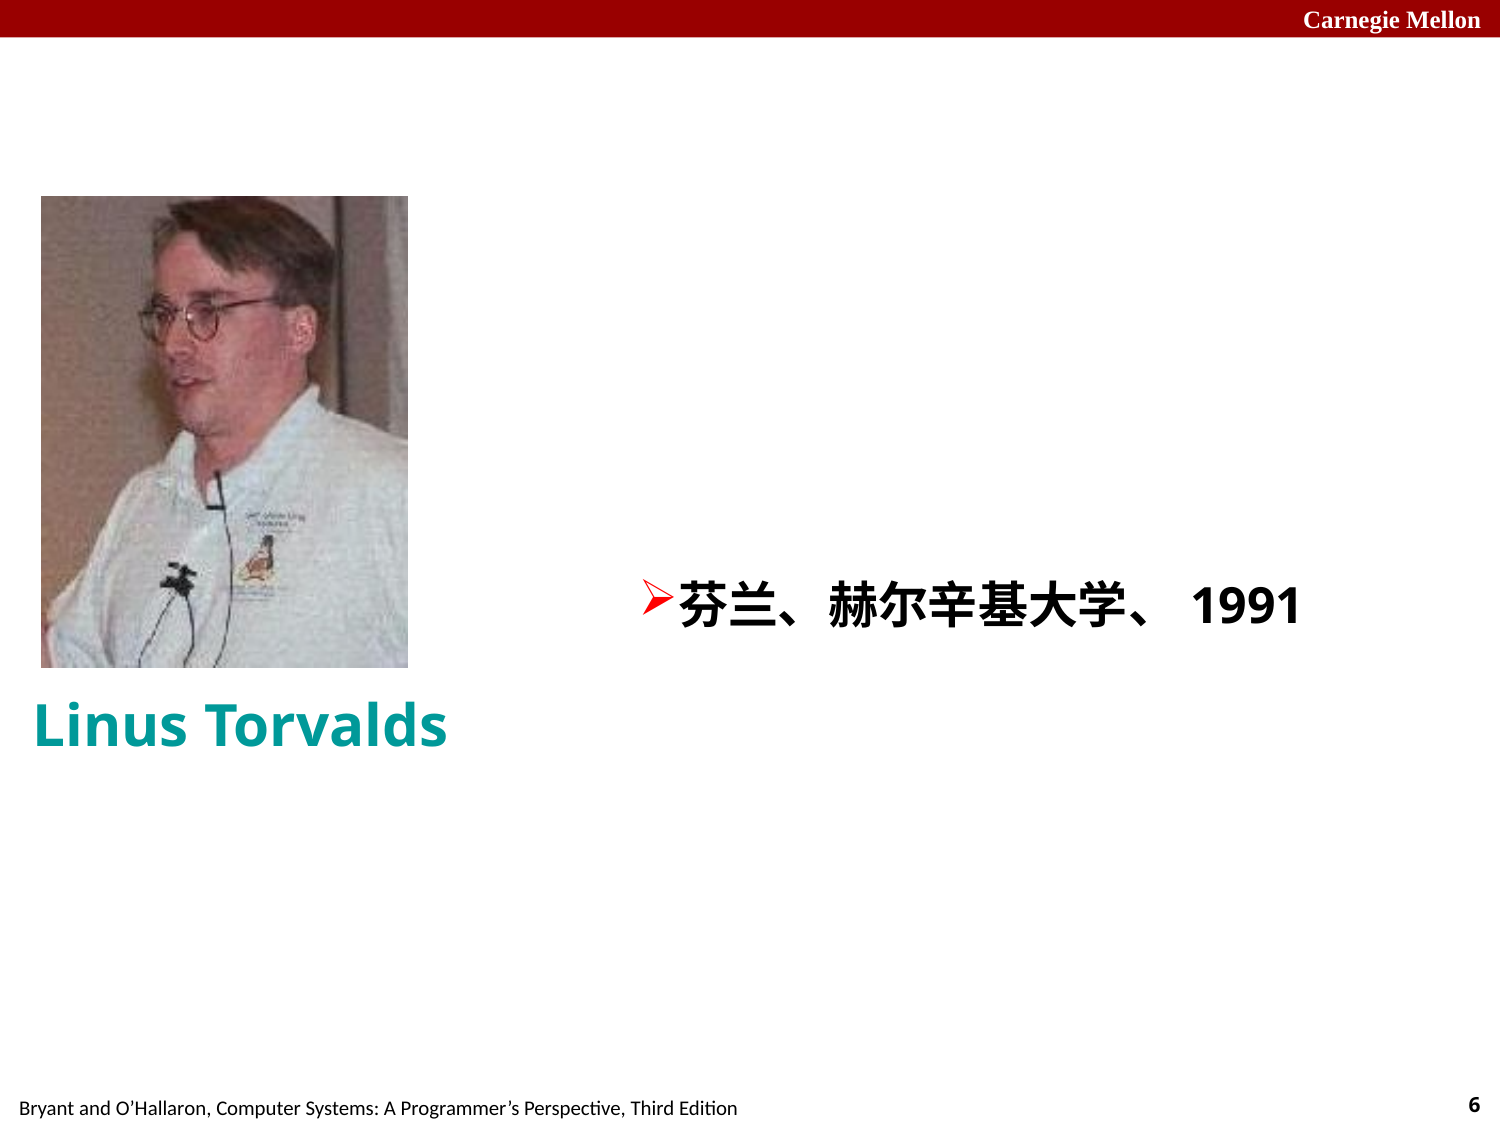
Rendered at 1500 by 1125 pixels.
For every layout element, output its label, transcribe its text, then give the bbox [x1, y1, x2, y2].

text_box 芬兰、赫尔辛基大学、1991 [475, 224, 1468, 965]
picture [40, 196, 408, 668]
text_box Linus Torvalds [5, 680, 475, 766]
